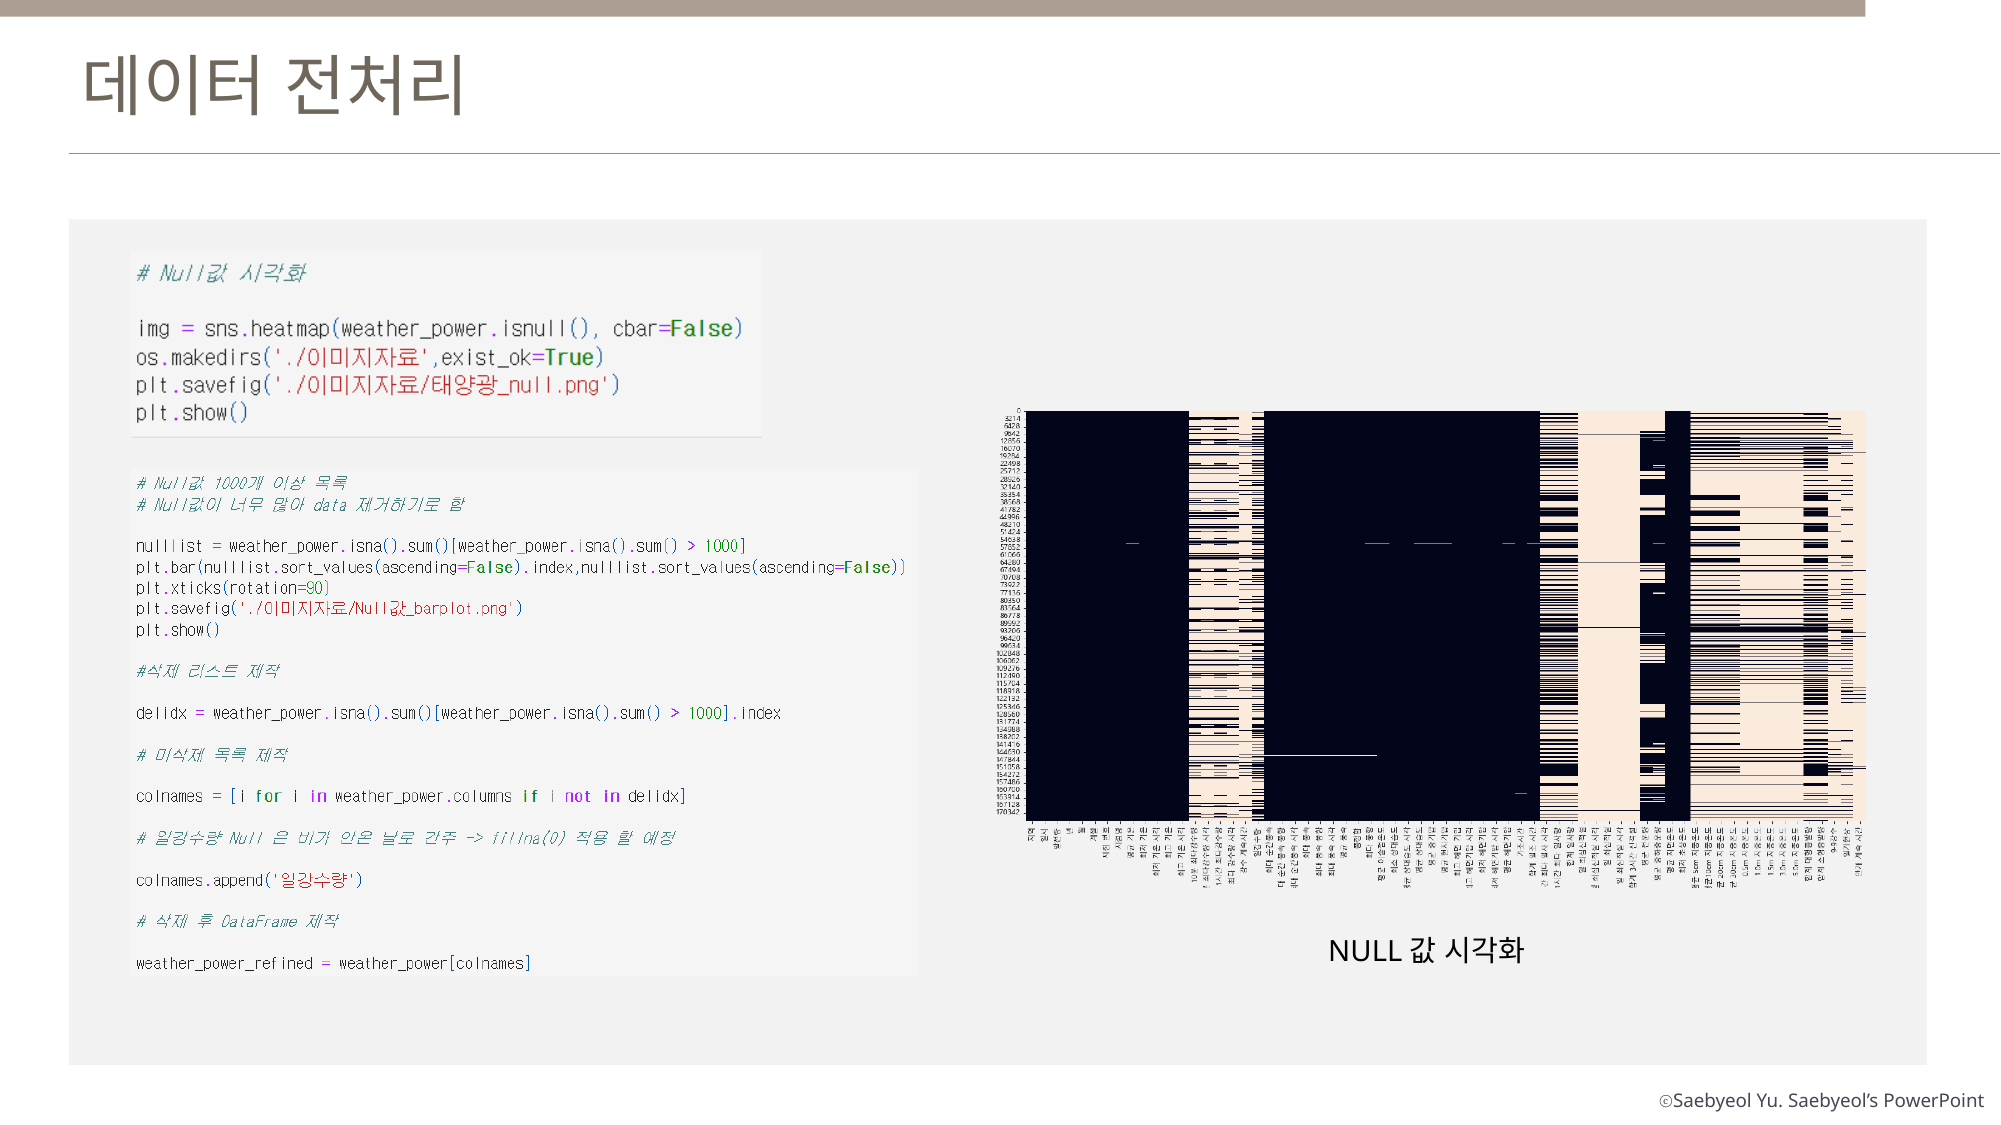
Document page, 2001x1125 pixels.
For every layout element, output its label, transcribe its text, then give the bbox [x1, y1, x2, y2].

text_box NULL값 시각화 [1313, 918, 1657, 975]
text_box [68, 218, 1928, 1066]
text_box 데이터 전처리 [67, 36, 776, 132]
picture [131, 346, 1974, 976]
picture [131, 251, 762, 438]
text_box [0, 0, 1866, 18]
